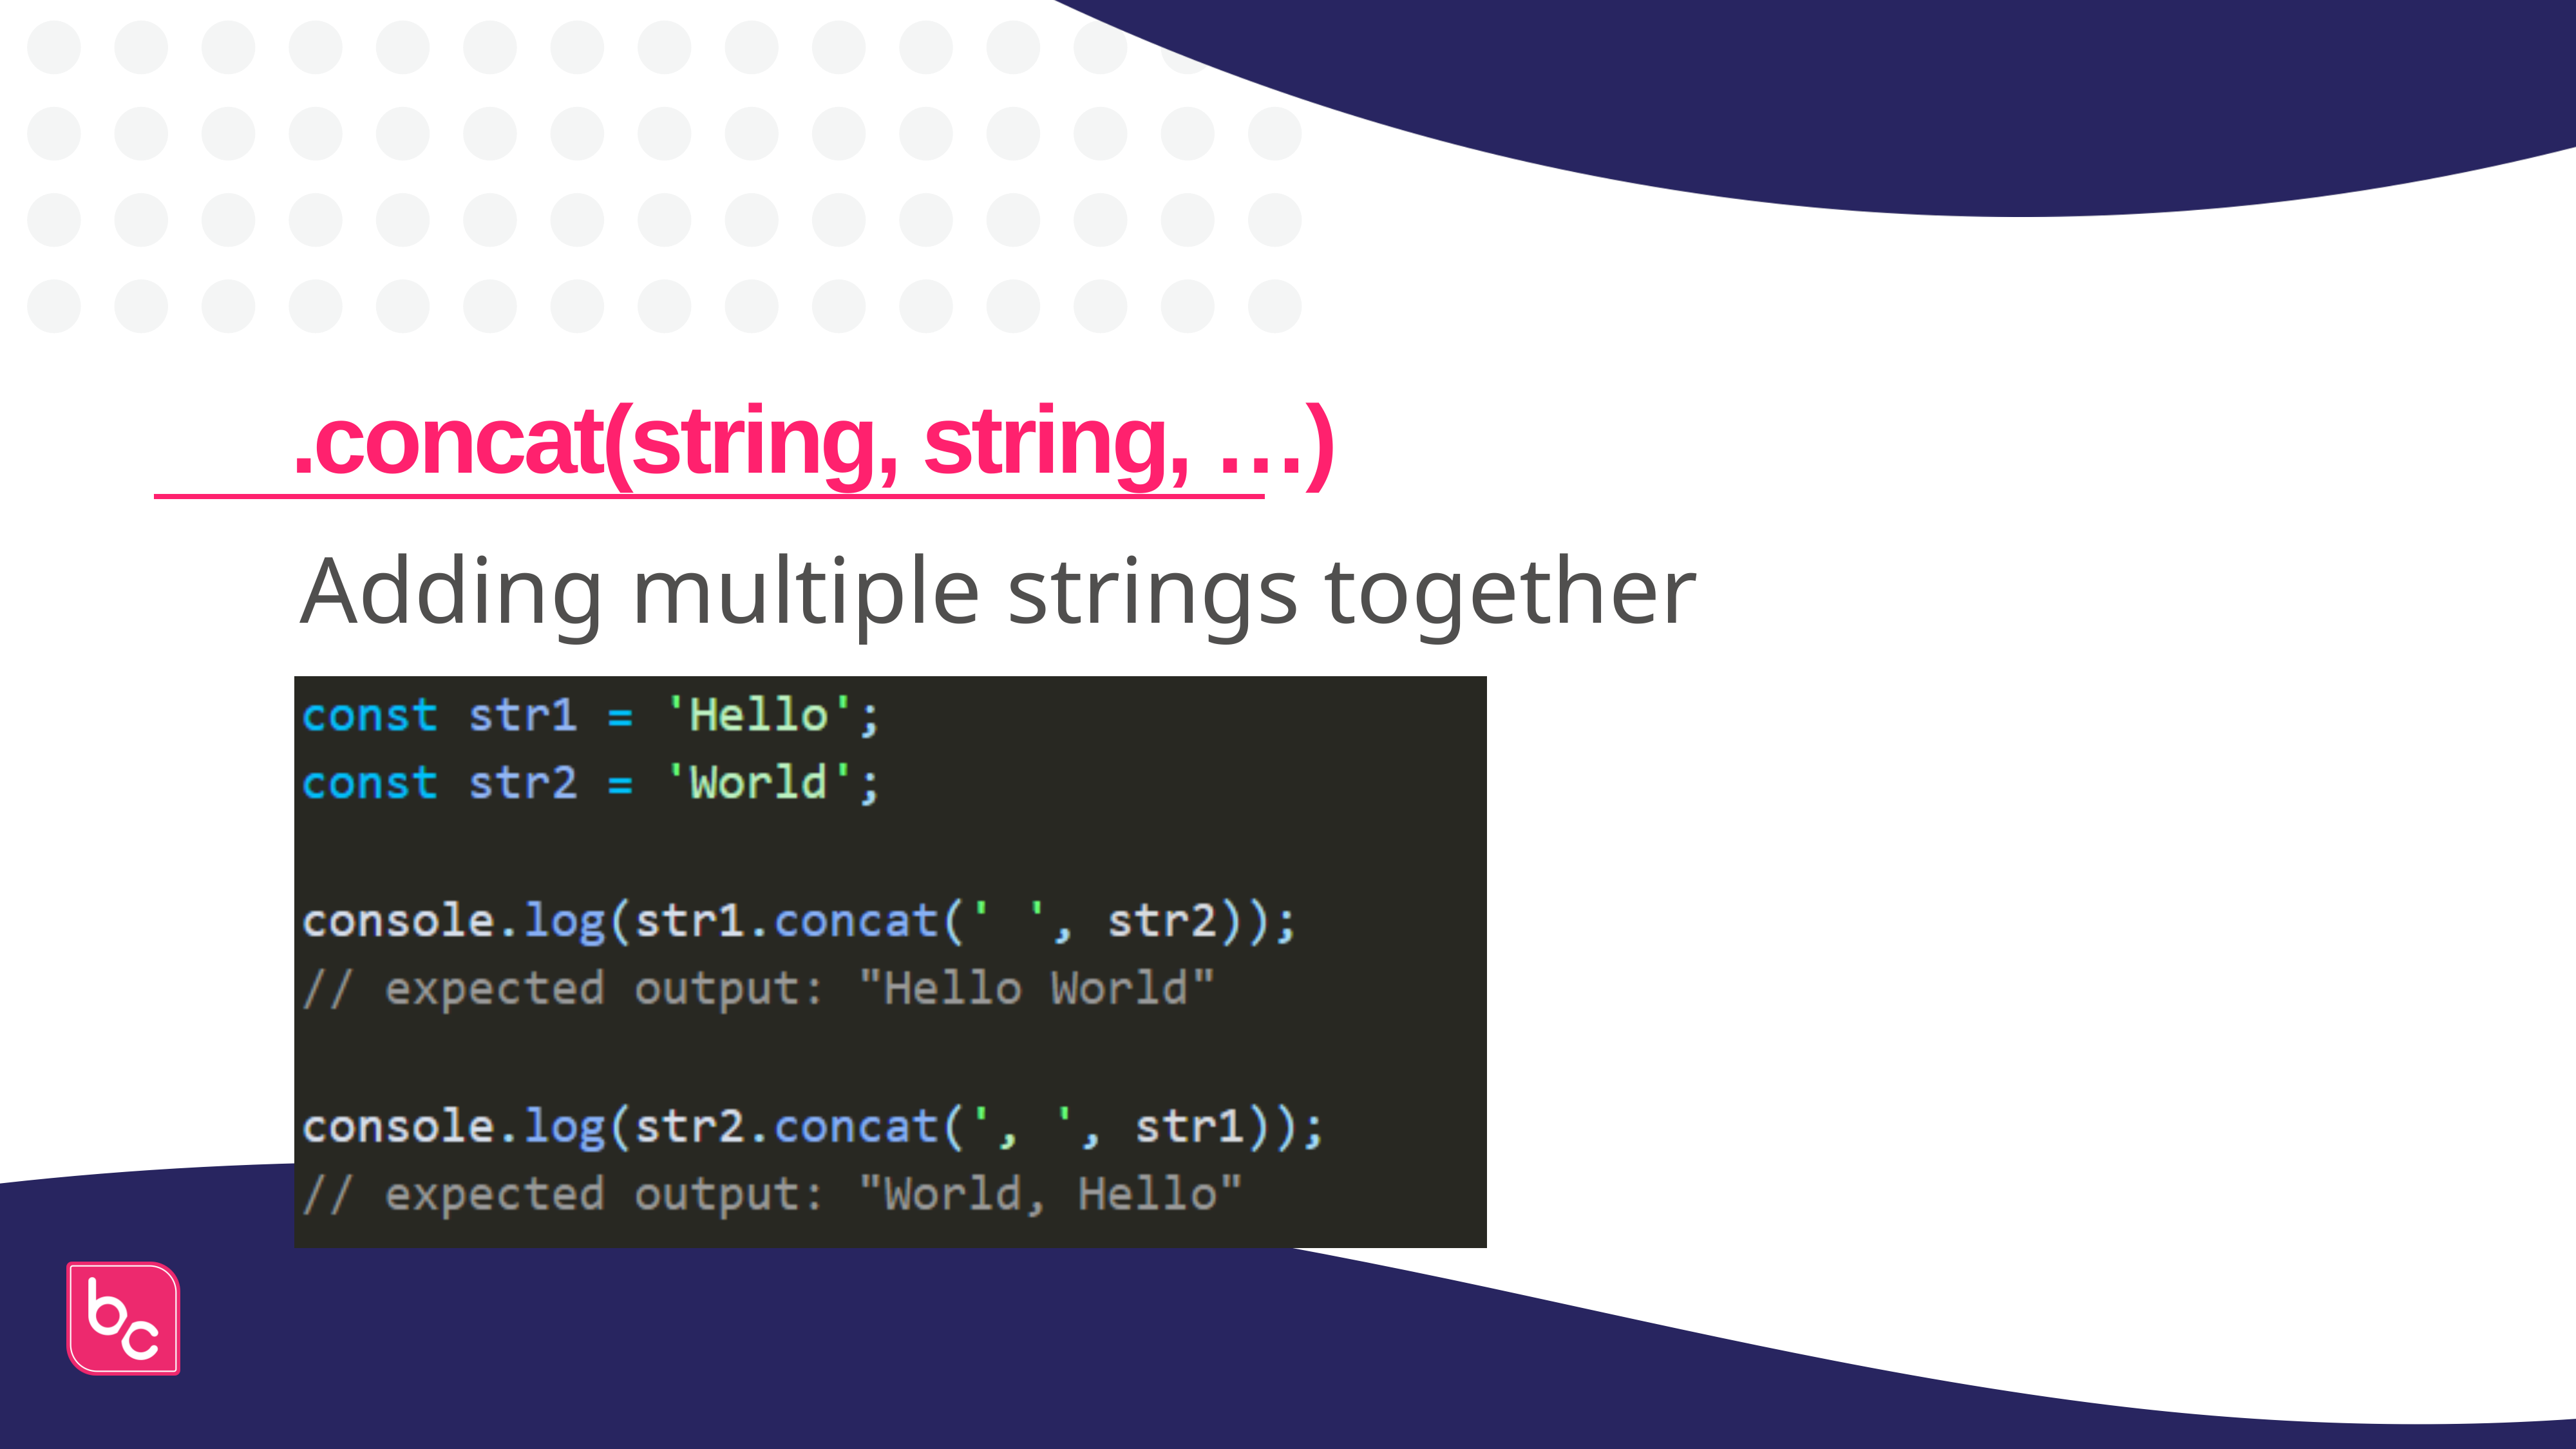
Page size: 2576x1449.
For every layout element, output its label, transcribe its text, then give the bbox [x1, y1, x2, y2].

picture [0, 676, 2576, 1449]
picture [1053, 0, 2576, 217]
title .concat(string, string, …) [67, 214, 1367, 498]
list Adding multiple strings together [294, 526, 1781, 649]
